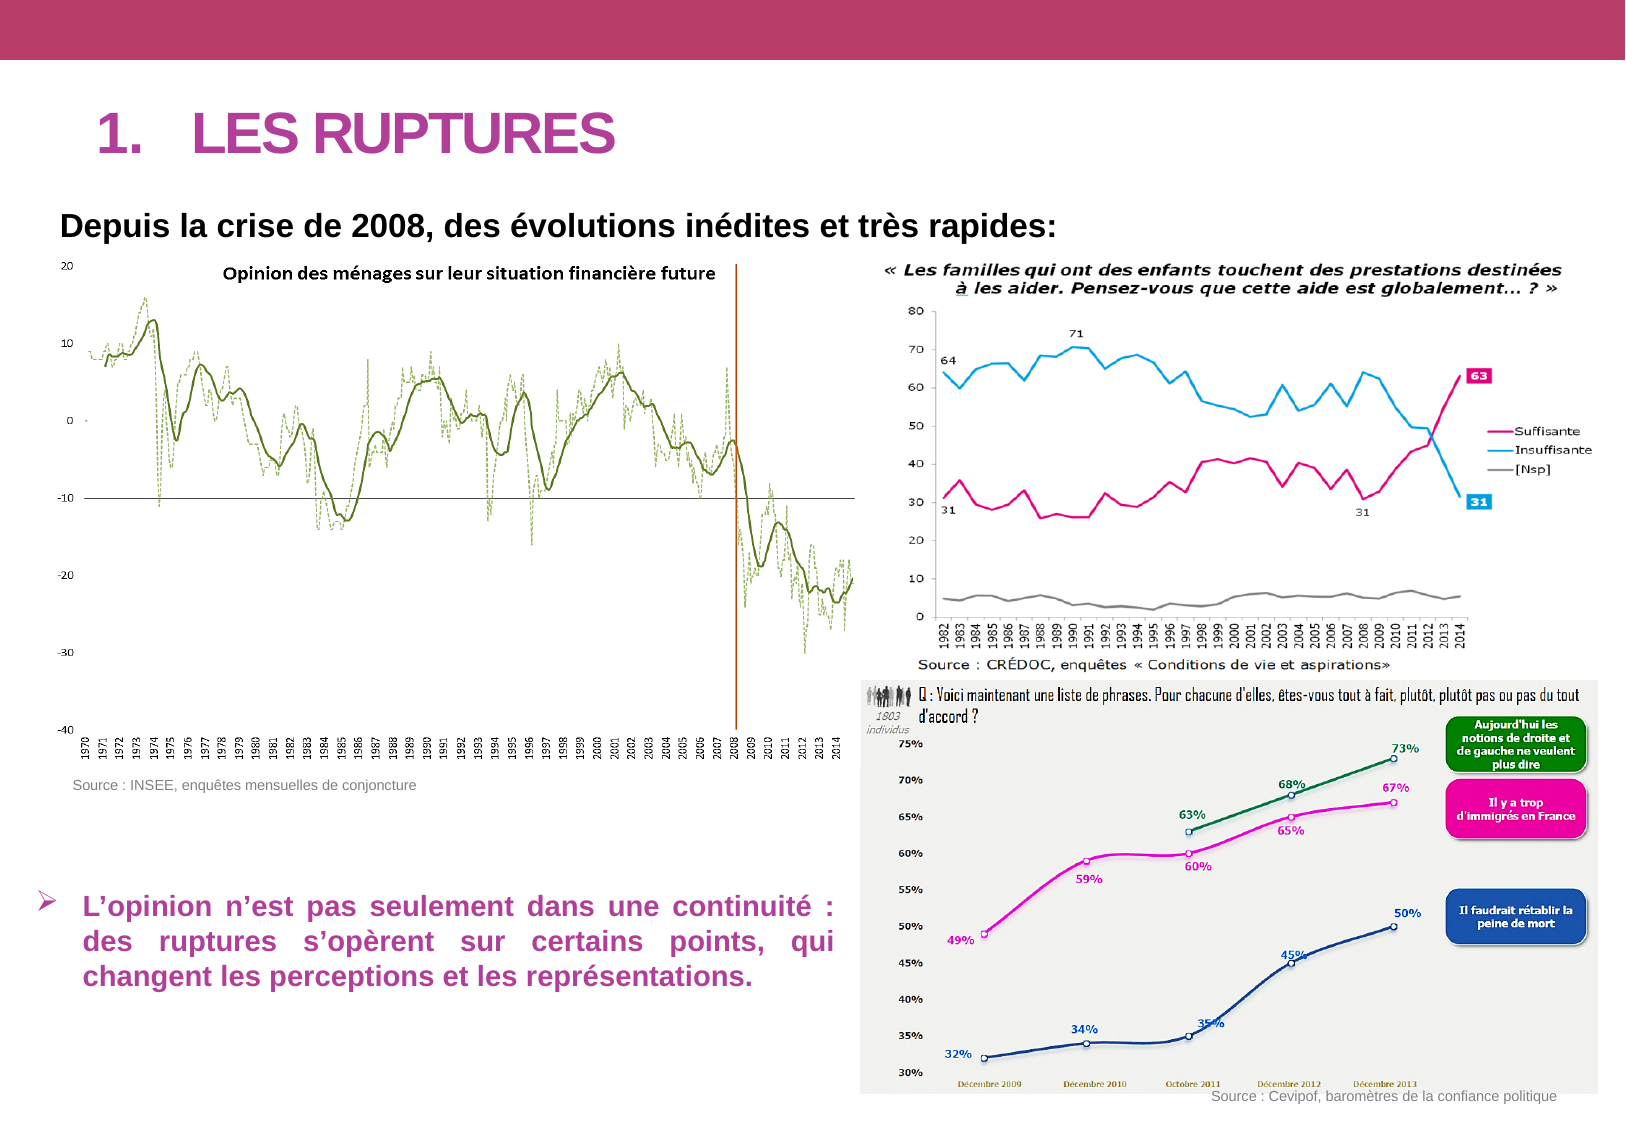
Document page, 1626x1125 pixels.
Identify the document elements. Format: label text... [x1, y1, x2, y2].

text_box L’opinion n’est pas seulement dans une continuité : des ruptures s’opèrent sur certains points, qui changent les perceptions et les représentations. [21, 880, 851, 1000]
picture [57, 255, 1599, 1095]
list Depuis la crise de 2008, des évolutions inédites et très rapides: [44, 196, 1568, 1063]
title Les ruptures [81, 87, 1544, 173]
text_box Source : INSEE, enquêtes mensuelles de conjoncture [57, 774, 460, 801]
picture [877, 255, 1599, 678]
text_box Source : Cevipof, baromètres de la confiance politique [1196, 1101, 1598, 1112]
